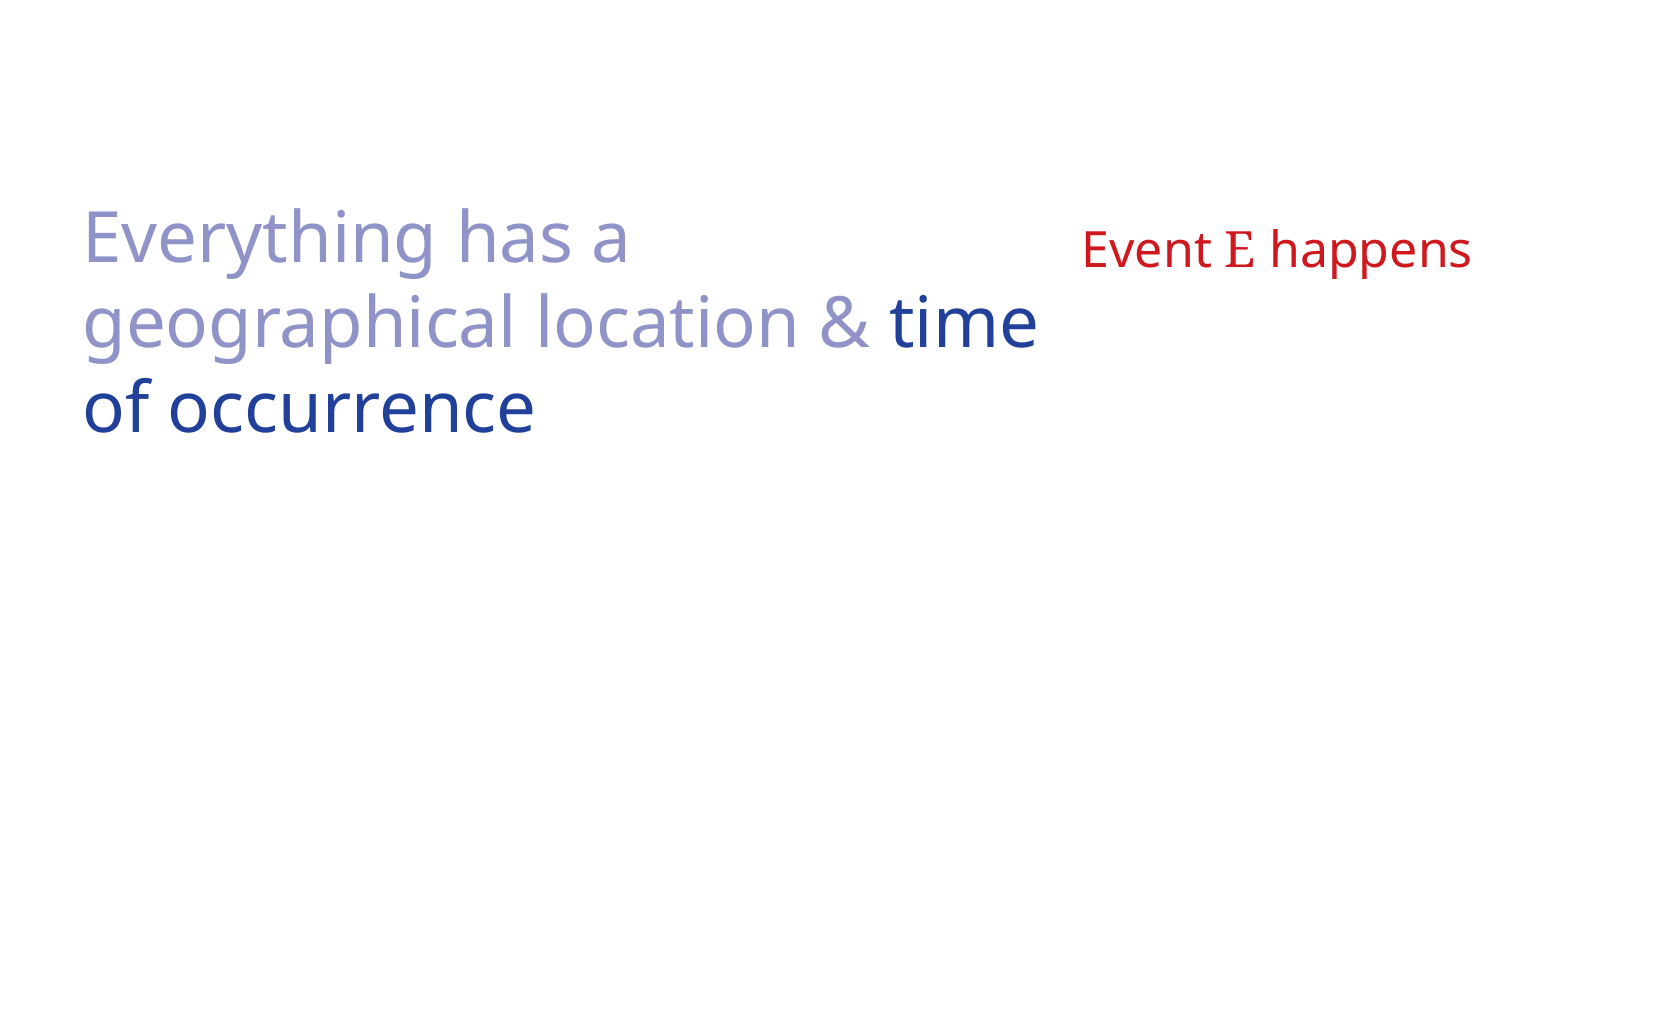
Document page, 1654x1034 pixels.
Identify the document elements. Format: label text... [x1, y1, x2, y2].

text_box Everything has a geographical location & time of occurrence [67, 84, 1093, 455]
text_box Event E happens [1066, 210, 1489, 286]
